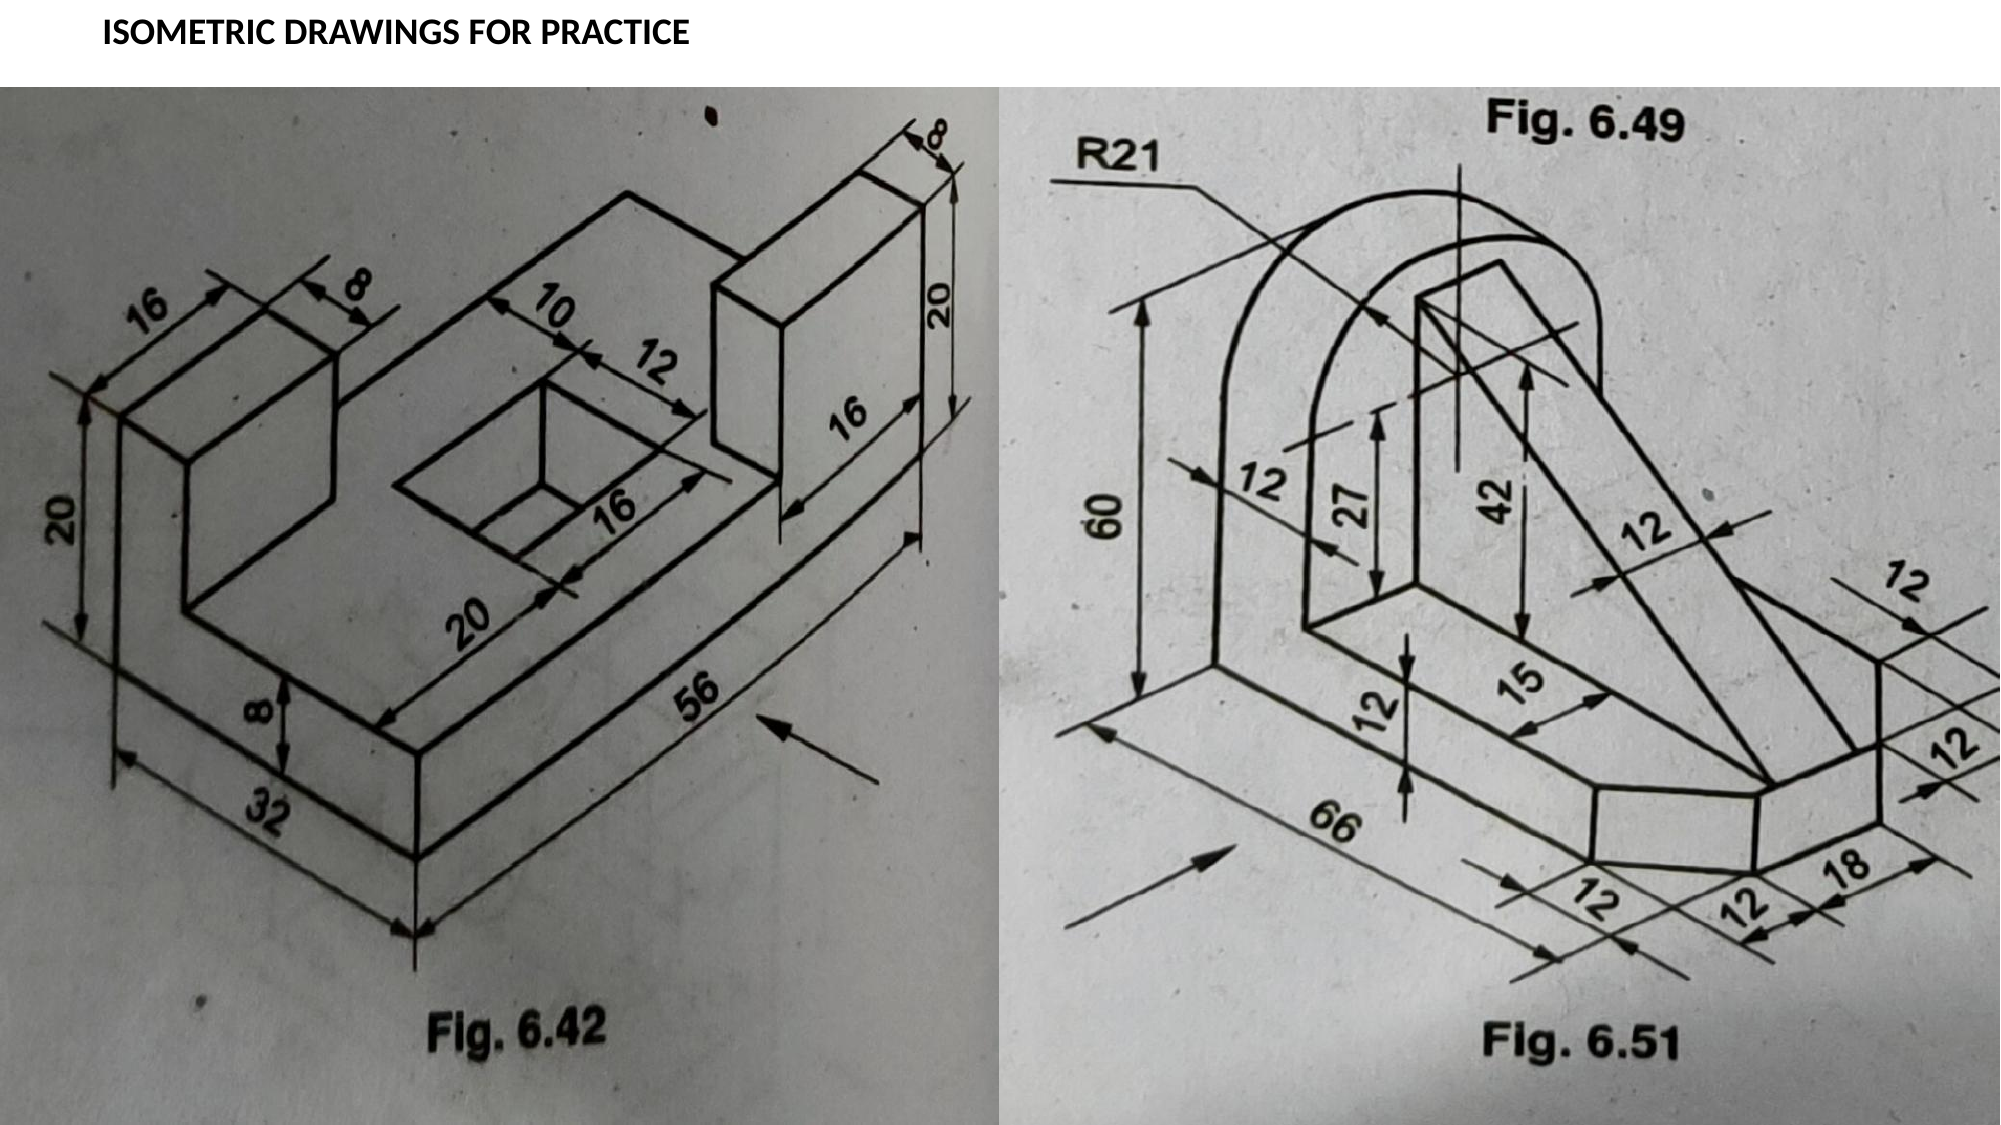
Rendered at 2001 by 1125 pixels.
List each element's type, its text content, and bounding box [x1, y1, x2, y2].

picture [0, 87, 2000, 1125]
text_box ISOMETRIC DRAWINGS FOR PRACTICE [87, 0, 925, 60]
